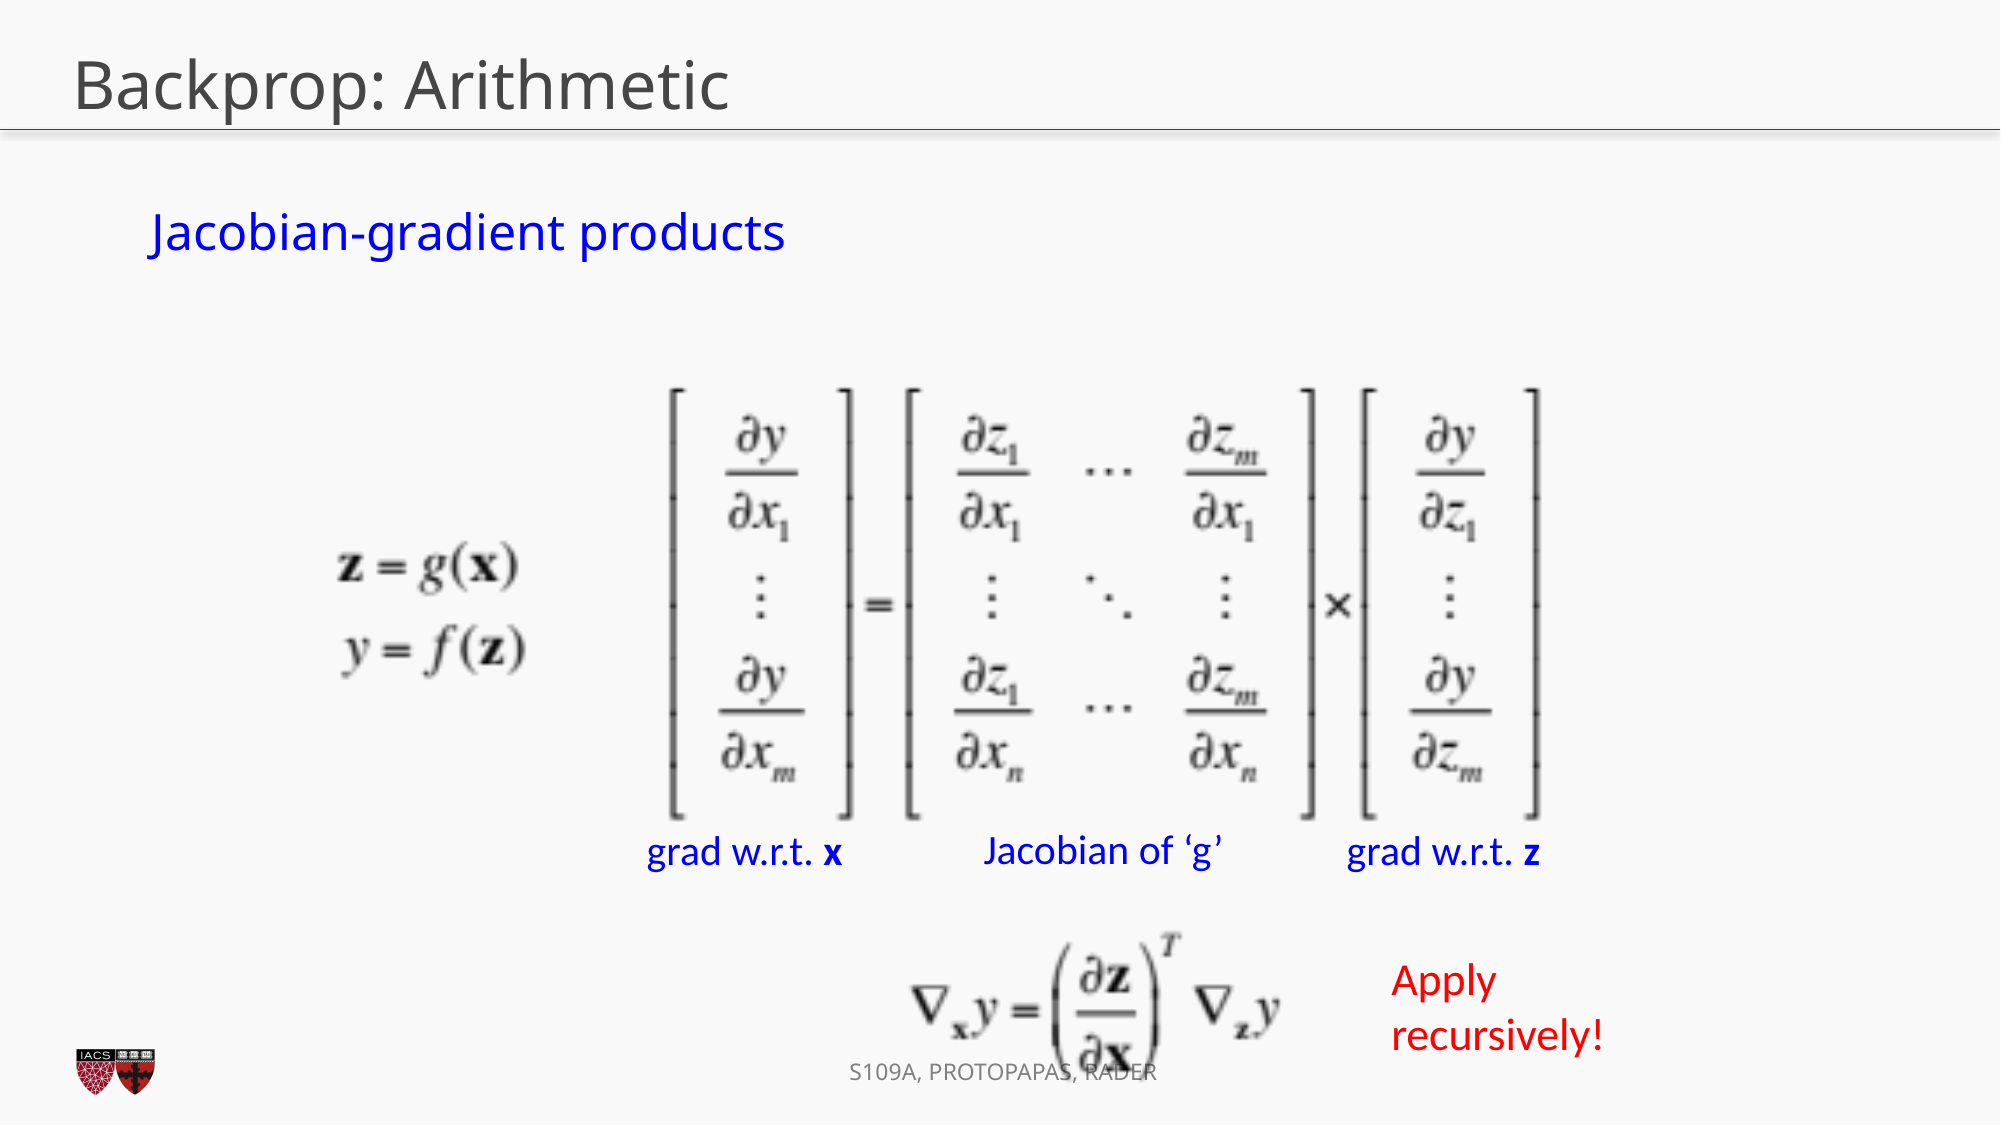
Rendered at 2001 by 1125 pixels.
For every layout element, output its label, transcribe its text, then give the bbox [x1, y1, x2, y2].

text_box grad w.r.t. x [583, 816, 907, 881]
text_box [664, 376, 1545, 825]
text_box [903, 922, 1285, 1088]
title Backprop: Arithmetic [57, 35, 1943, 162]
text_box Apply recursively! [1376, 941, 1675, 1067]
list Jacobian-gradient products [136, 193, 1831, 540]
text_box grad w.r.t. z [1320, 816, 1566, 881]
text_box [332, 527, 530, 684]
picture [75, 1049, 155, 1095]
text_box Jacobian of ‘g’ [906, 833, 1302, 880]
